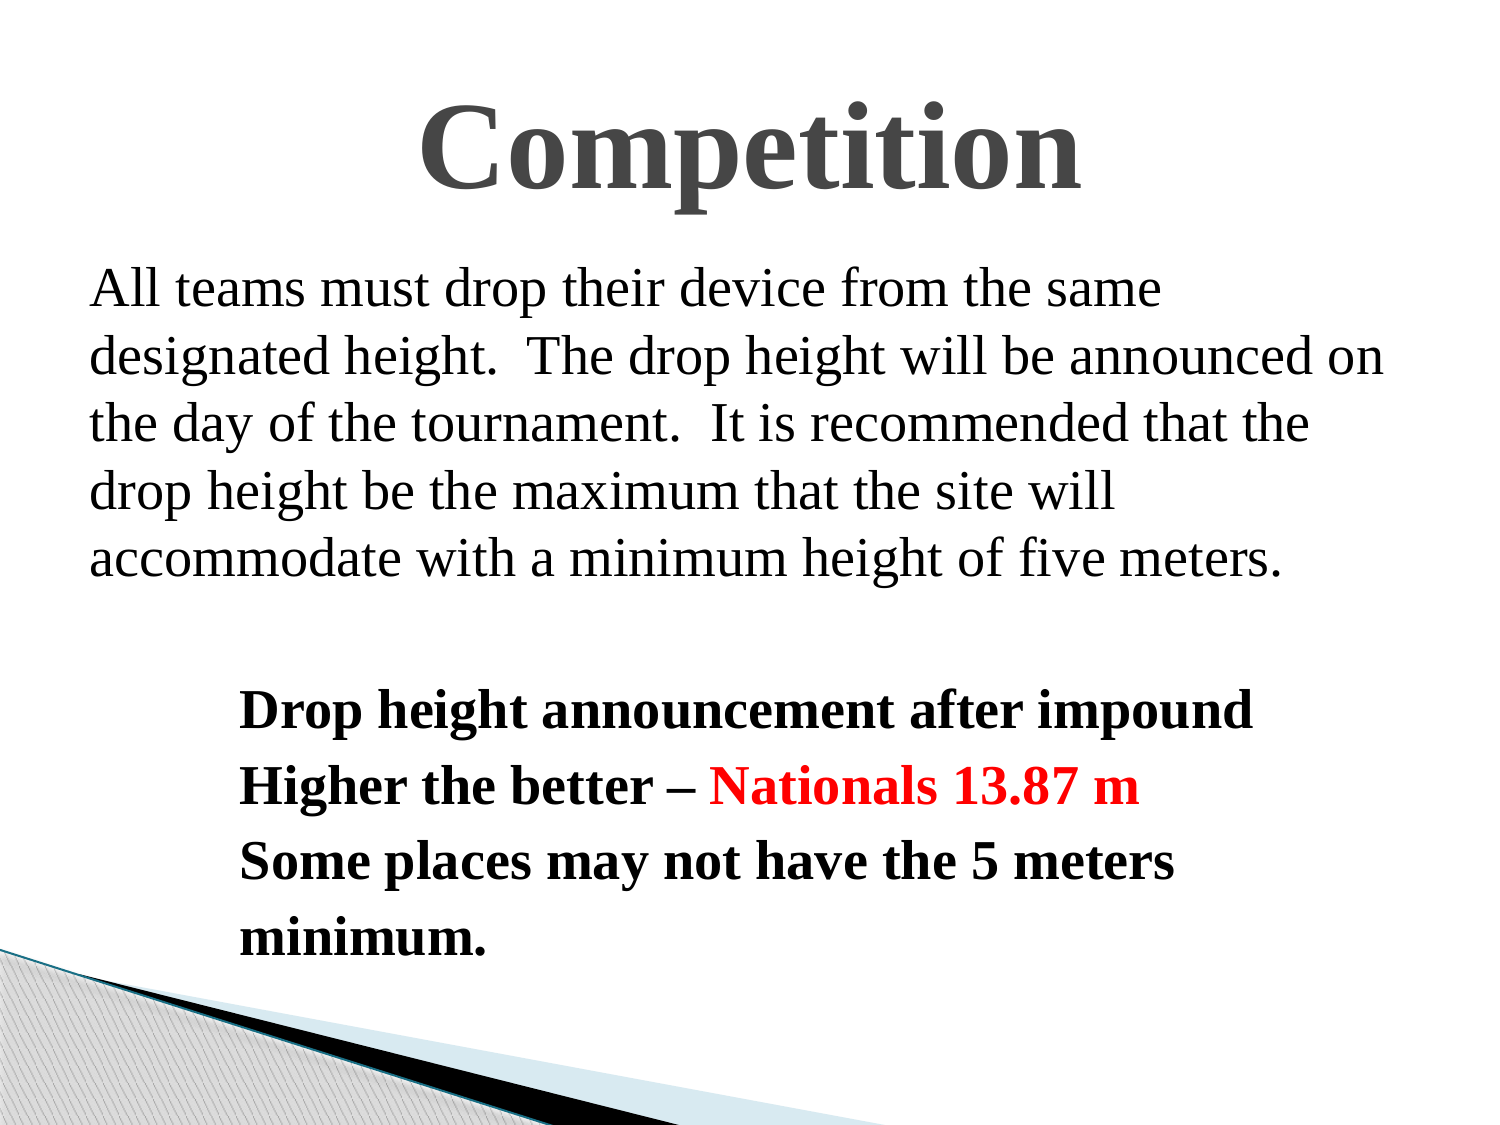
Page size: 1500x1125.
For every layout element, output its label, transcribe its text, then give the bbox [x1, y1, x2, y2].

list All teams must drop their device from the same designated height. The drop height will be announced on the day of the tournament. It is recommended that the drop height be the maximum that the site will accommodate with a minimum height of five meters. Drop height announcement after impound Higher the better – Nationals 13.87 m Some places may not have the 5 meters minimum. [75, 243, 1425, 986]
title Competition [75, 45, 1425, 233]
